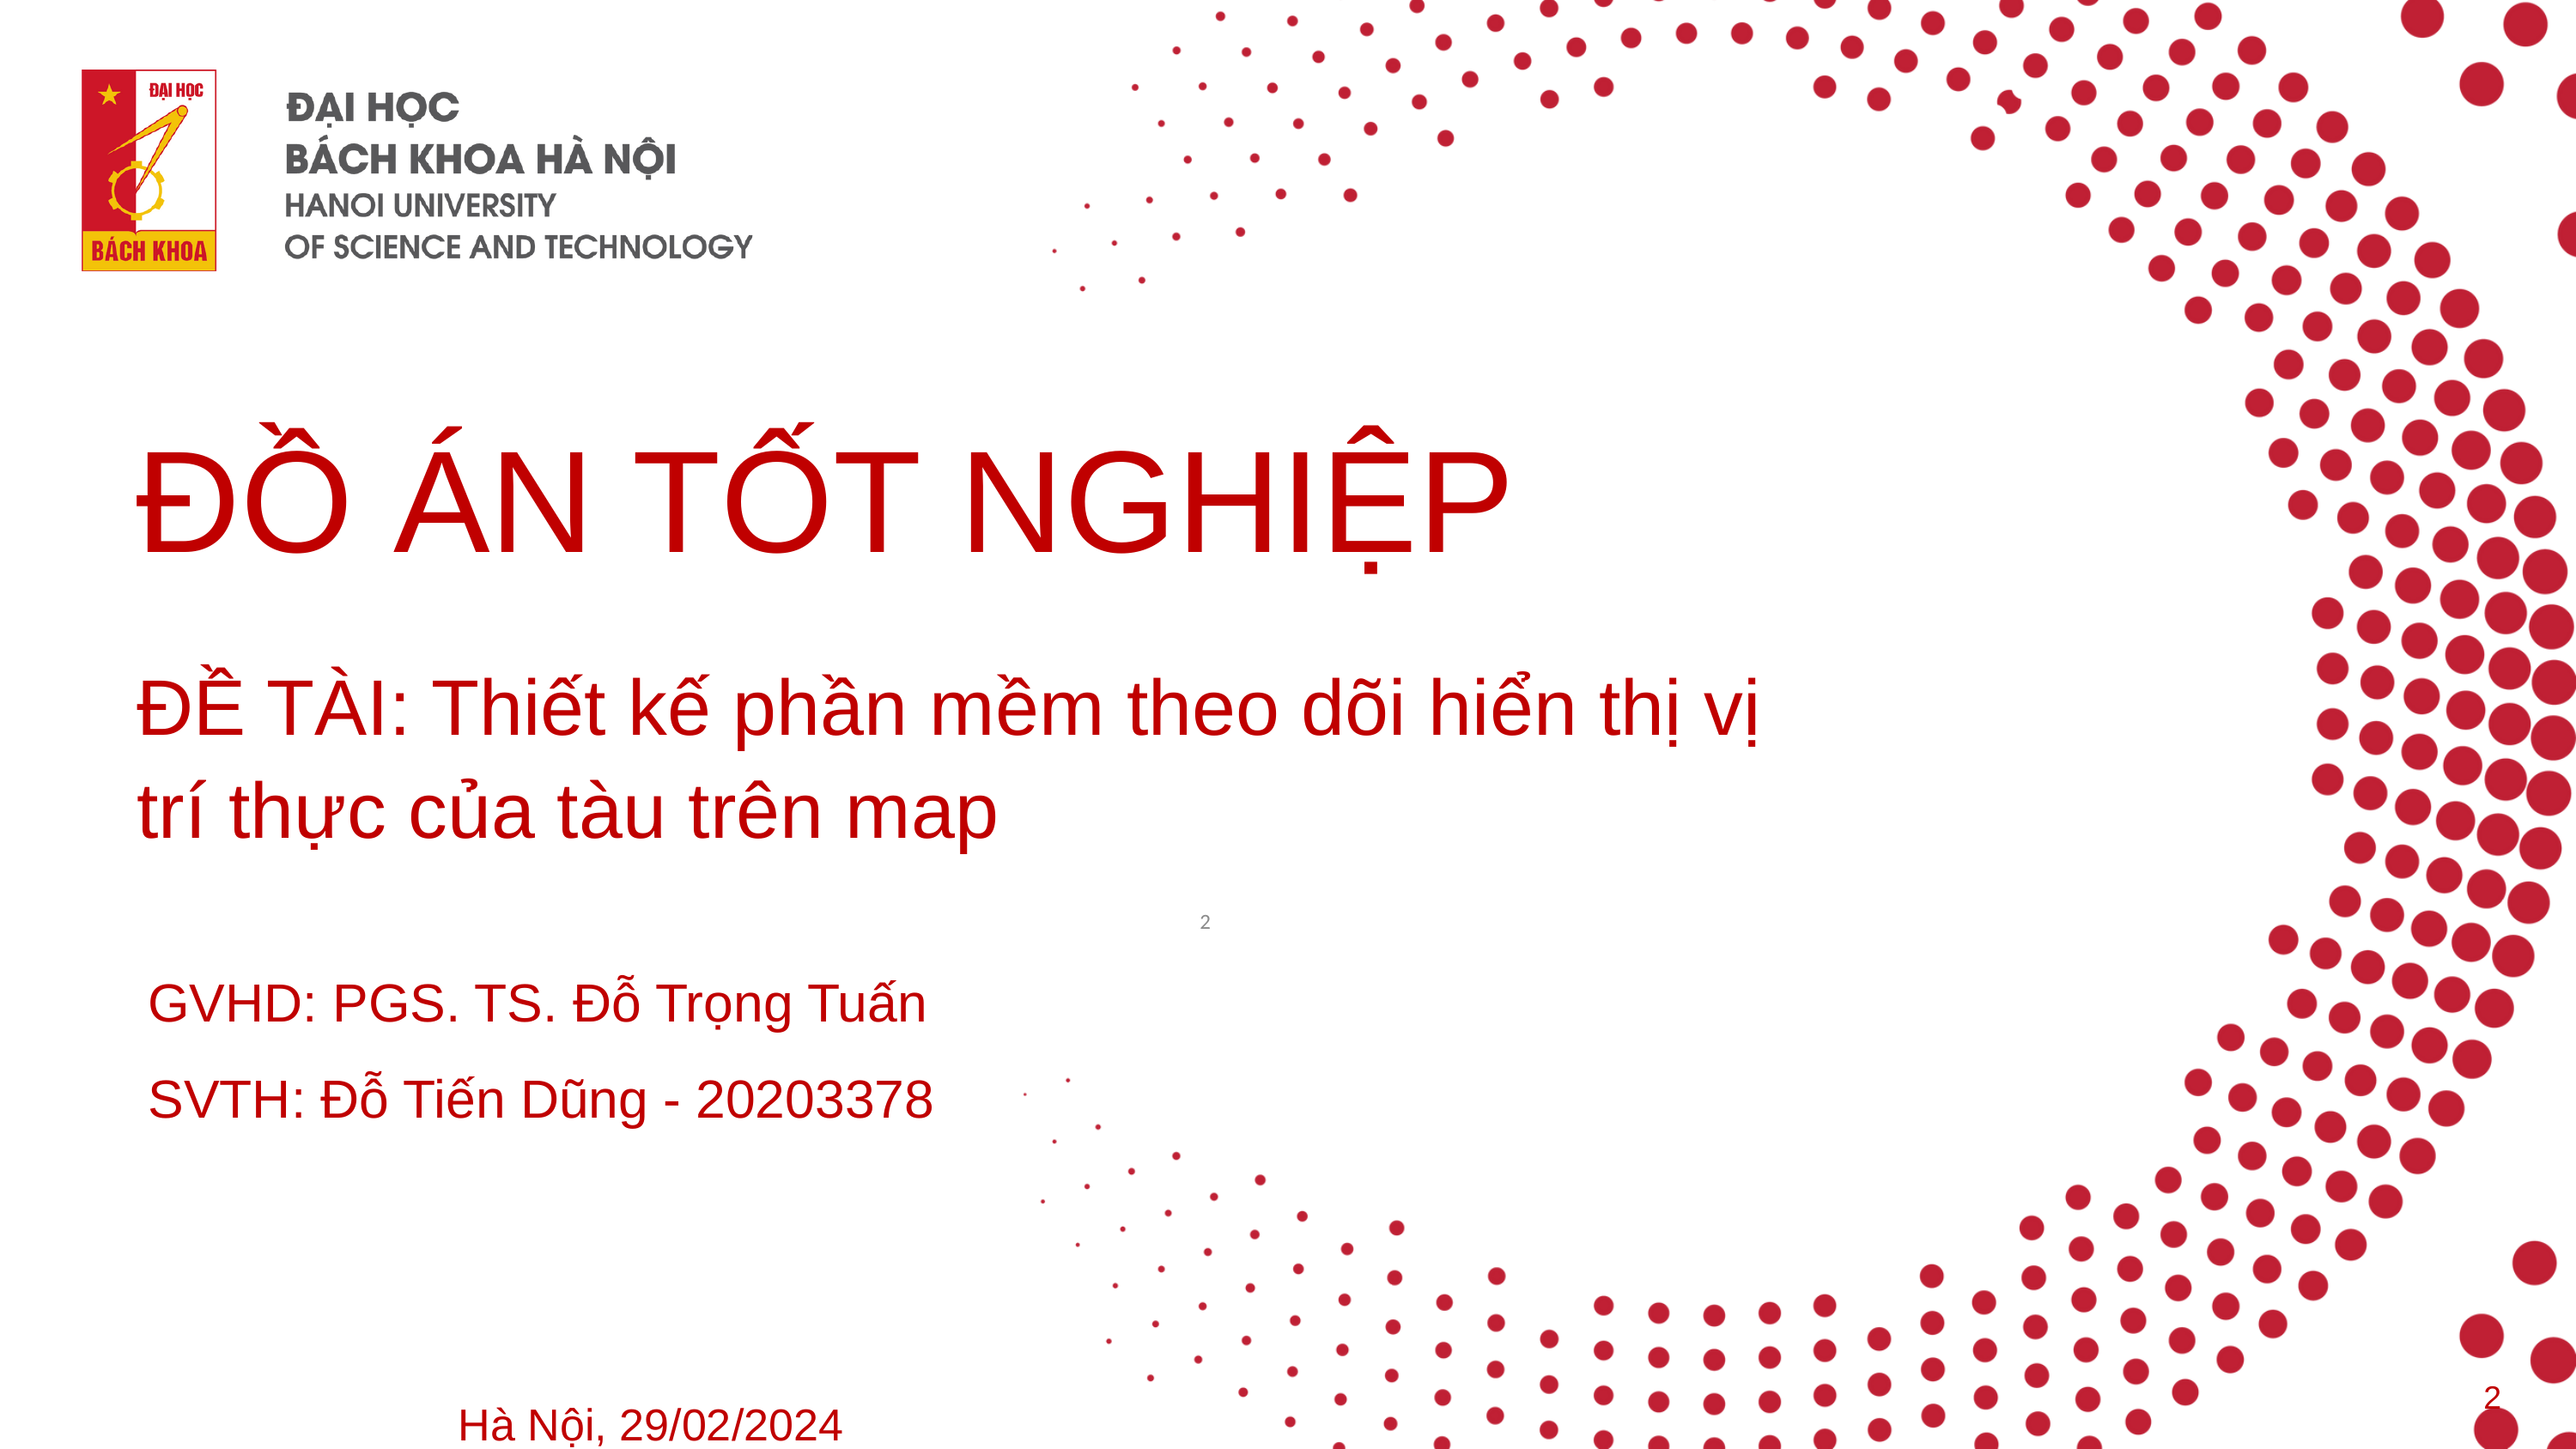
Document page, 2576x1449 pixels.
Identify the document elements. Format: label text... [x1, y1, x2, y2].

text_box GVHD: PGS. TS. Đỗ Trọng Tuấn SVTH: Đỗ Tiến Dũng - 20203378 [148, 936, 1674, 1226]
slide_number 2 [922, 894, 1224, 947]
text_box [0, 0, 2576, 1449]
text_box [82, 70, 753, 272]
text_box Hà Nội, 29/02/2024 [458, 1353, 1984, 1449]
text_box ĐỀ TÀI: Thiết kế phần mềm theo dõi hiển thị vị trí thực của tàu trên map [137, 648, 1855, 854]
text_box ĐỒ ÁN TỐT NGHIỆP [136, 424, 1662, 582]
text_box 2 [1984, 1376, 2501, 1416]
